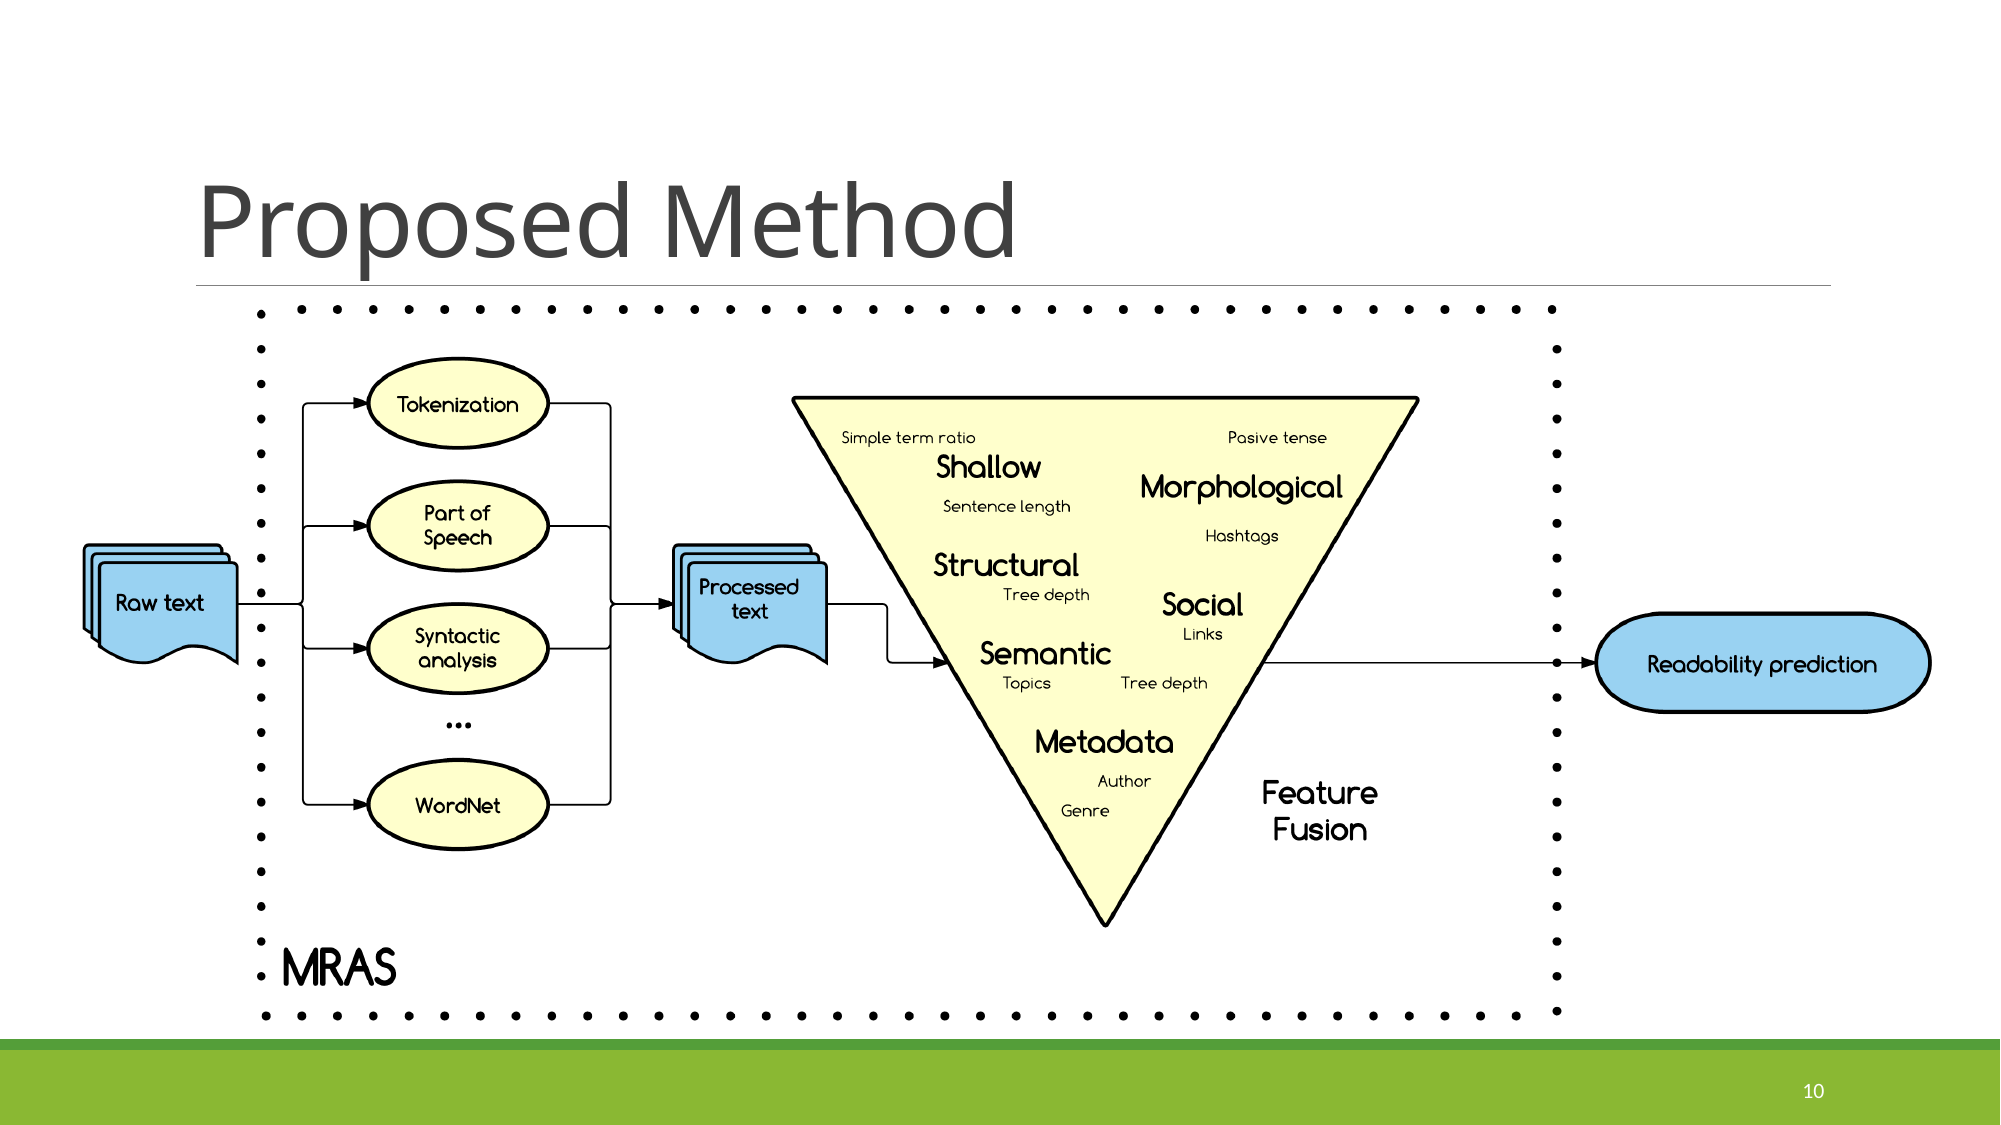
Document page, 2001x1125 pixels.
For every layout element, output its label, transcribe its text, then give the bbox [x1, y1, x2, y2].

slide_number 10 [1624, 1070, 1840, 1120]
picture [45, 265, 1969, 1061]
title Proposed Method [180, 47, 1830, 263]
